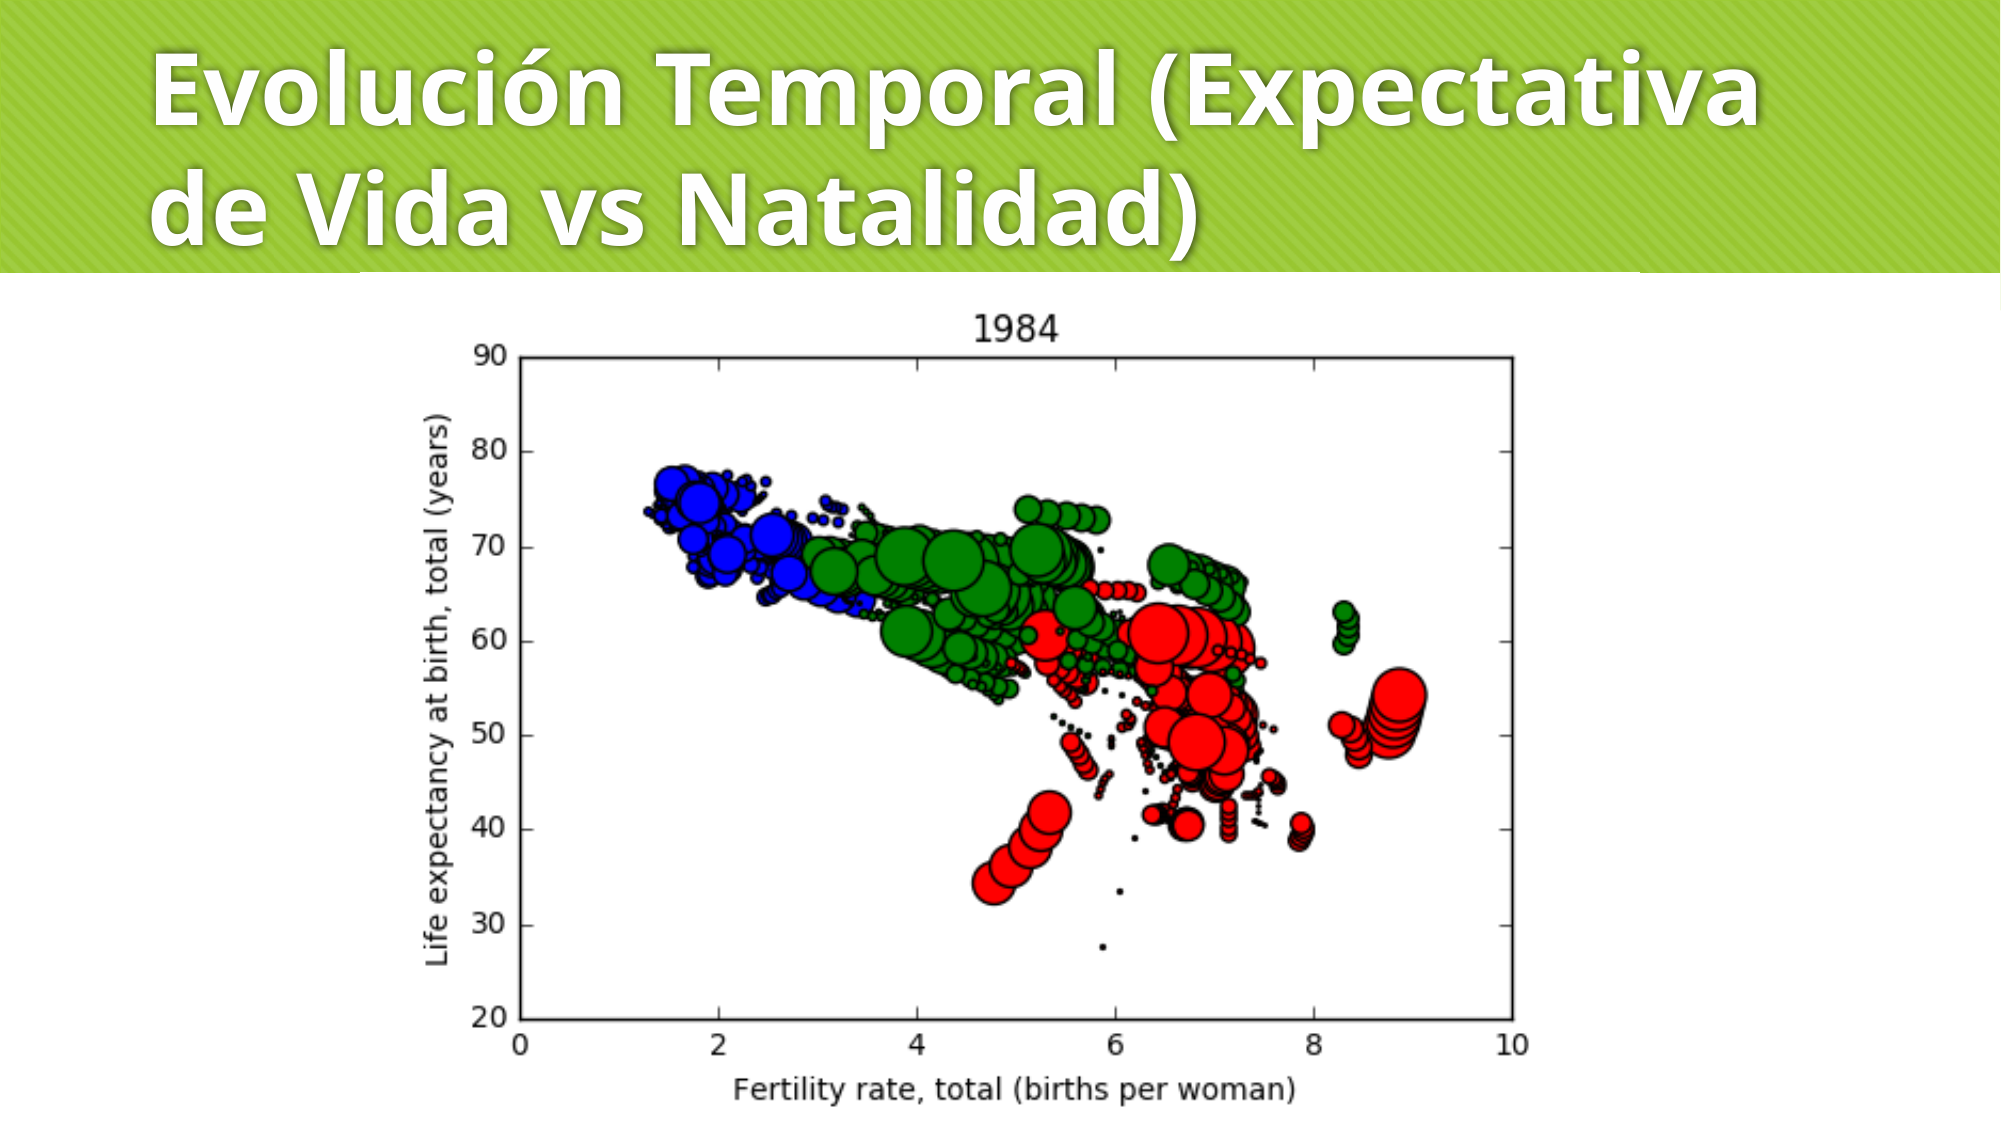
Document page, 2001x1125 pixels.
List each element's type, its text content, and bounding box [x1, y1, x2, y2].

title Evolución Temporal (Expectativa de Vida vs Natalidad) [132, 113, 1868, 272]
picture [0, 272, 2000, 1125]
